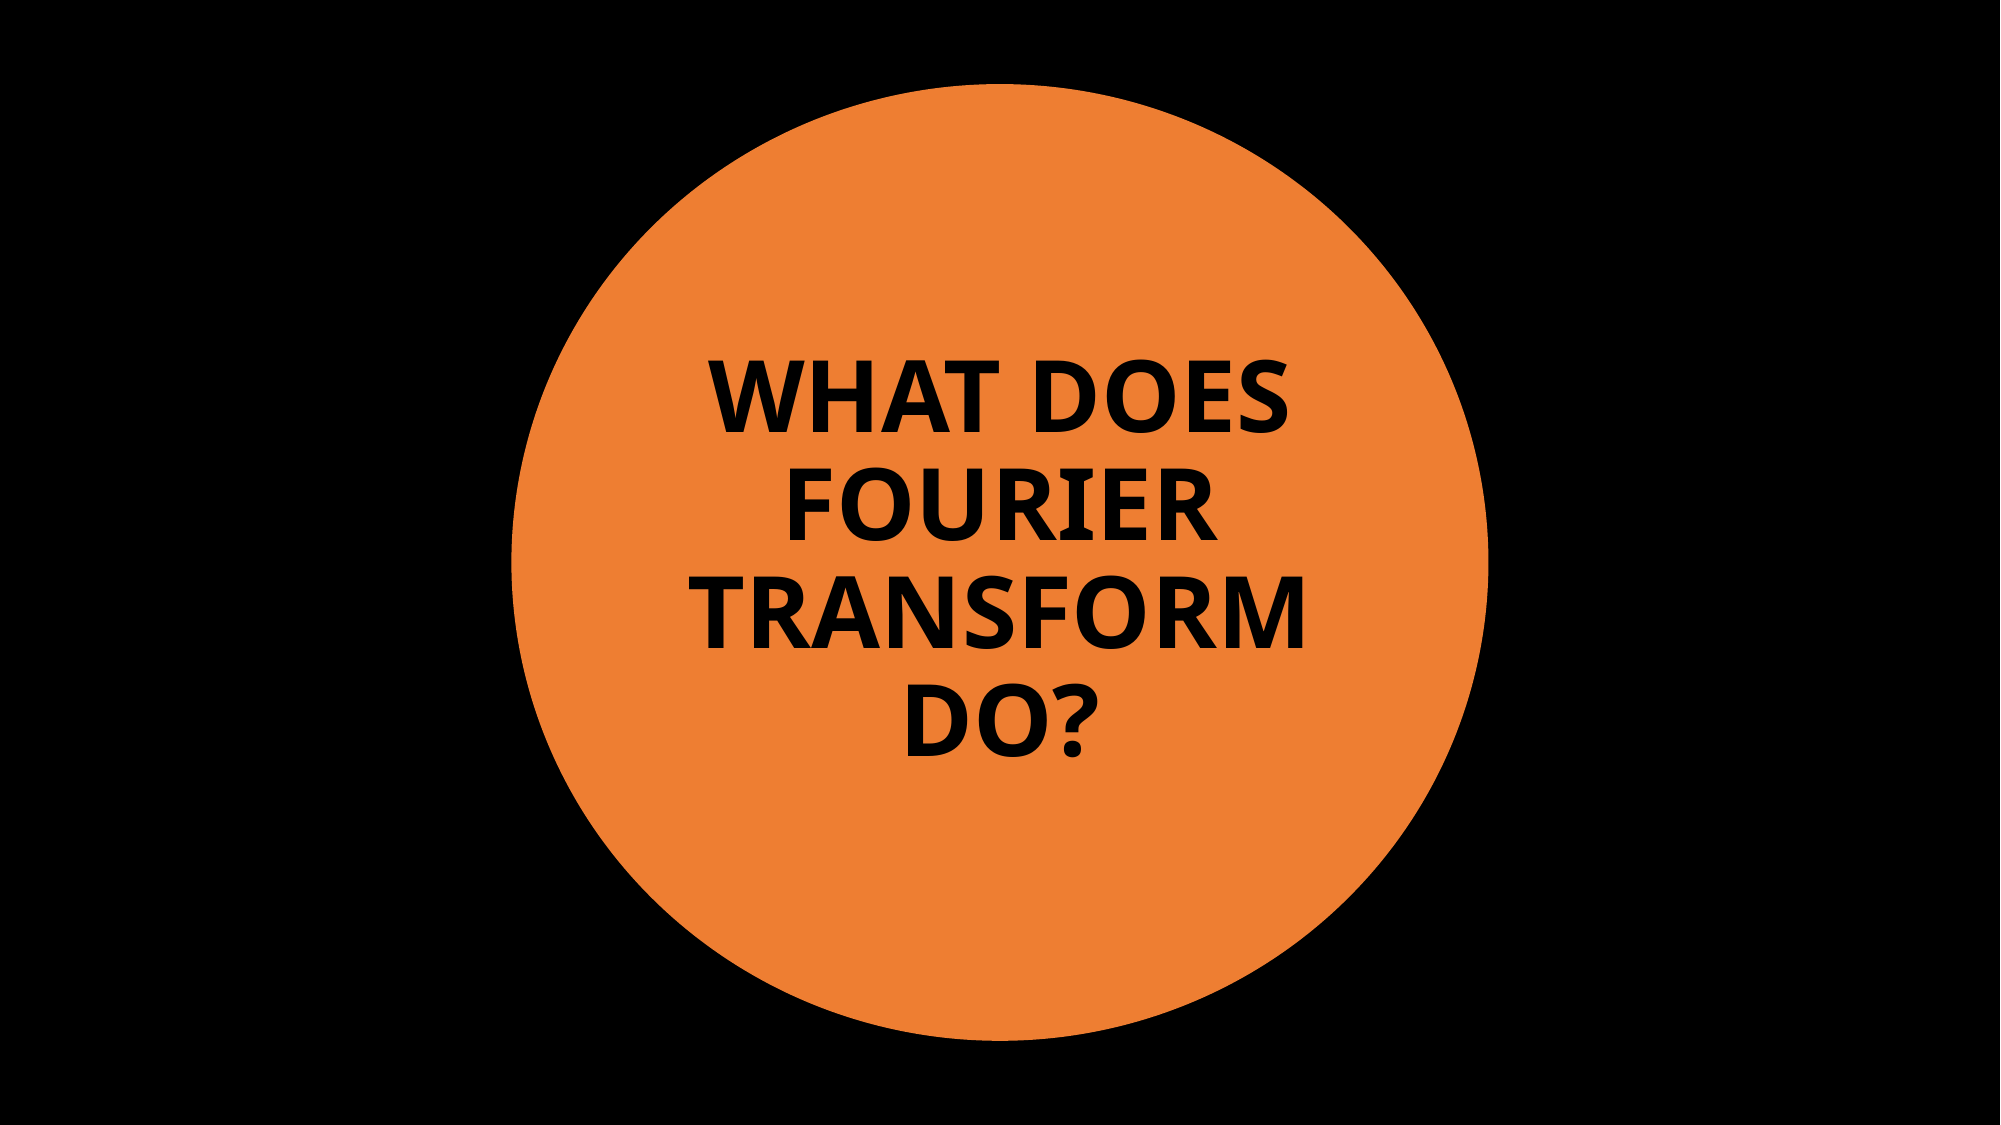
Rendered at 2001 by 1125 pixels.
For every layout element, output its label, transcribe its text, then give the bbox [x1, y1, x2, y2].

text_box [511, 283, 603, 842]
text_box [1397, 283, 1489, 842]
text_box [614, 856, 1386, 1041]
text_box [614, 84, 1386, 269]
title WHAT DOES FOURIER TRANSFORM DO? [603, 269, 1397, 856]
